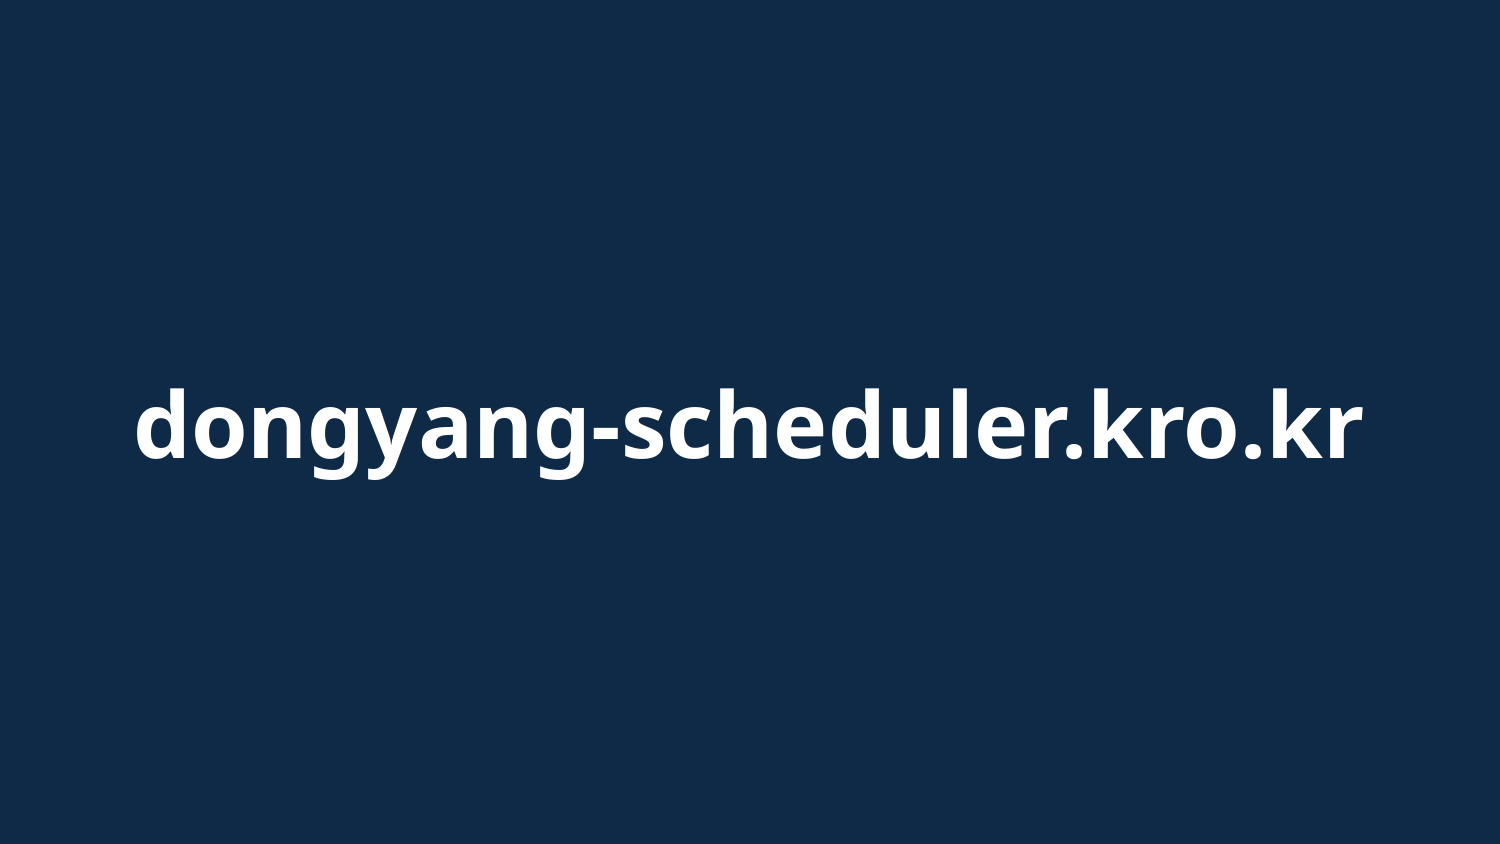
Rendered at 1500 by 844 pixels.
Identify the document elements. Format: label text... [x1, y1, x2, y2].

text_box dongyang-scheduler.kro.kr [47, 310, 1453, 534]
